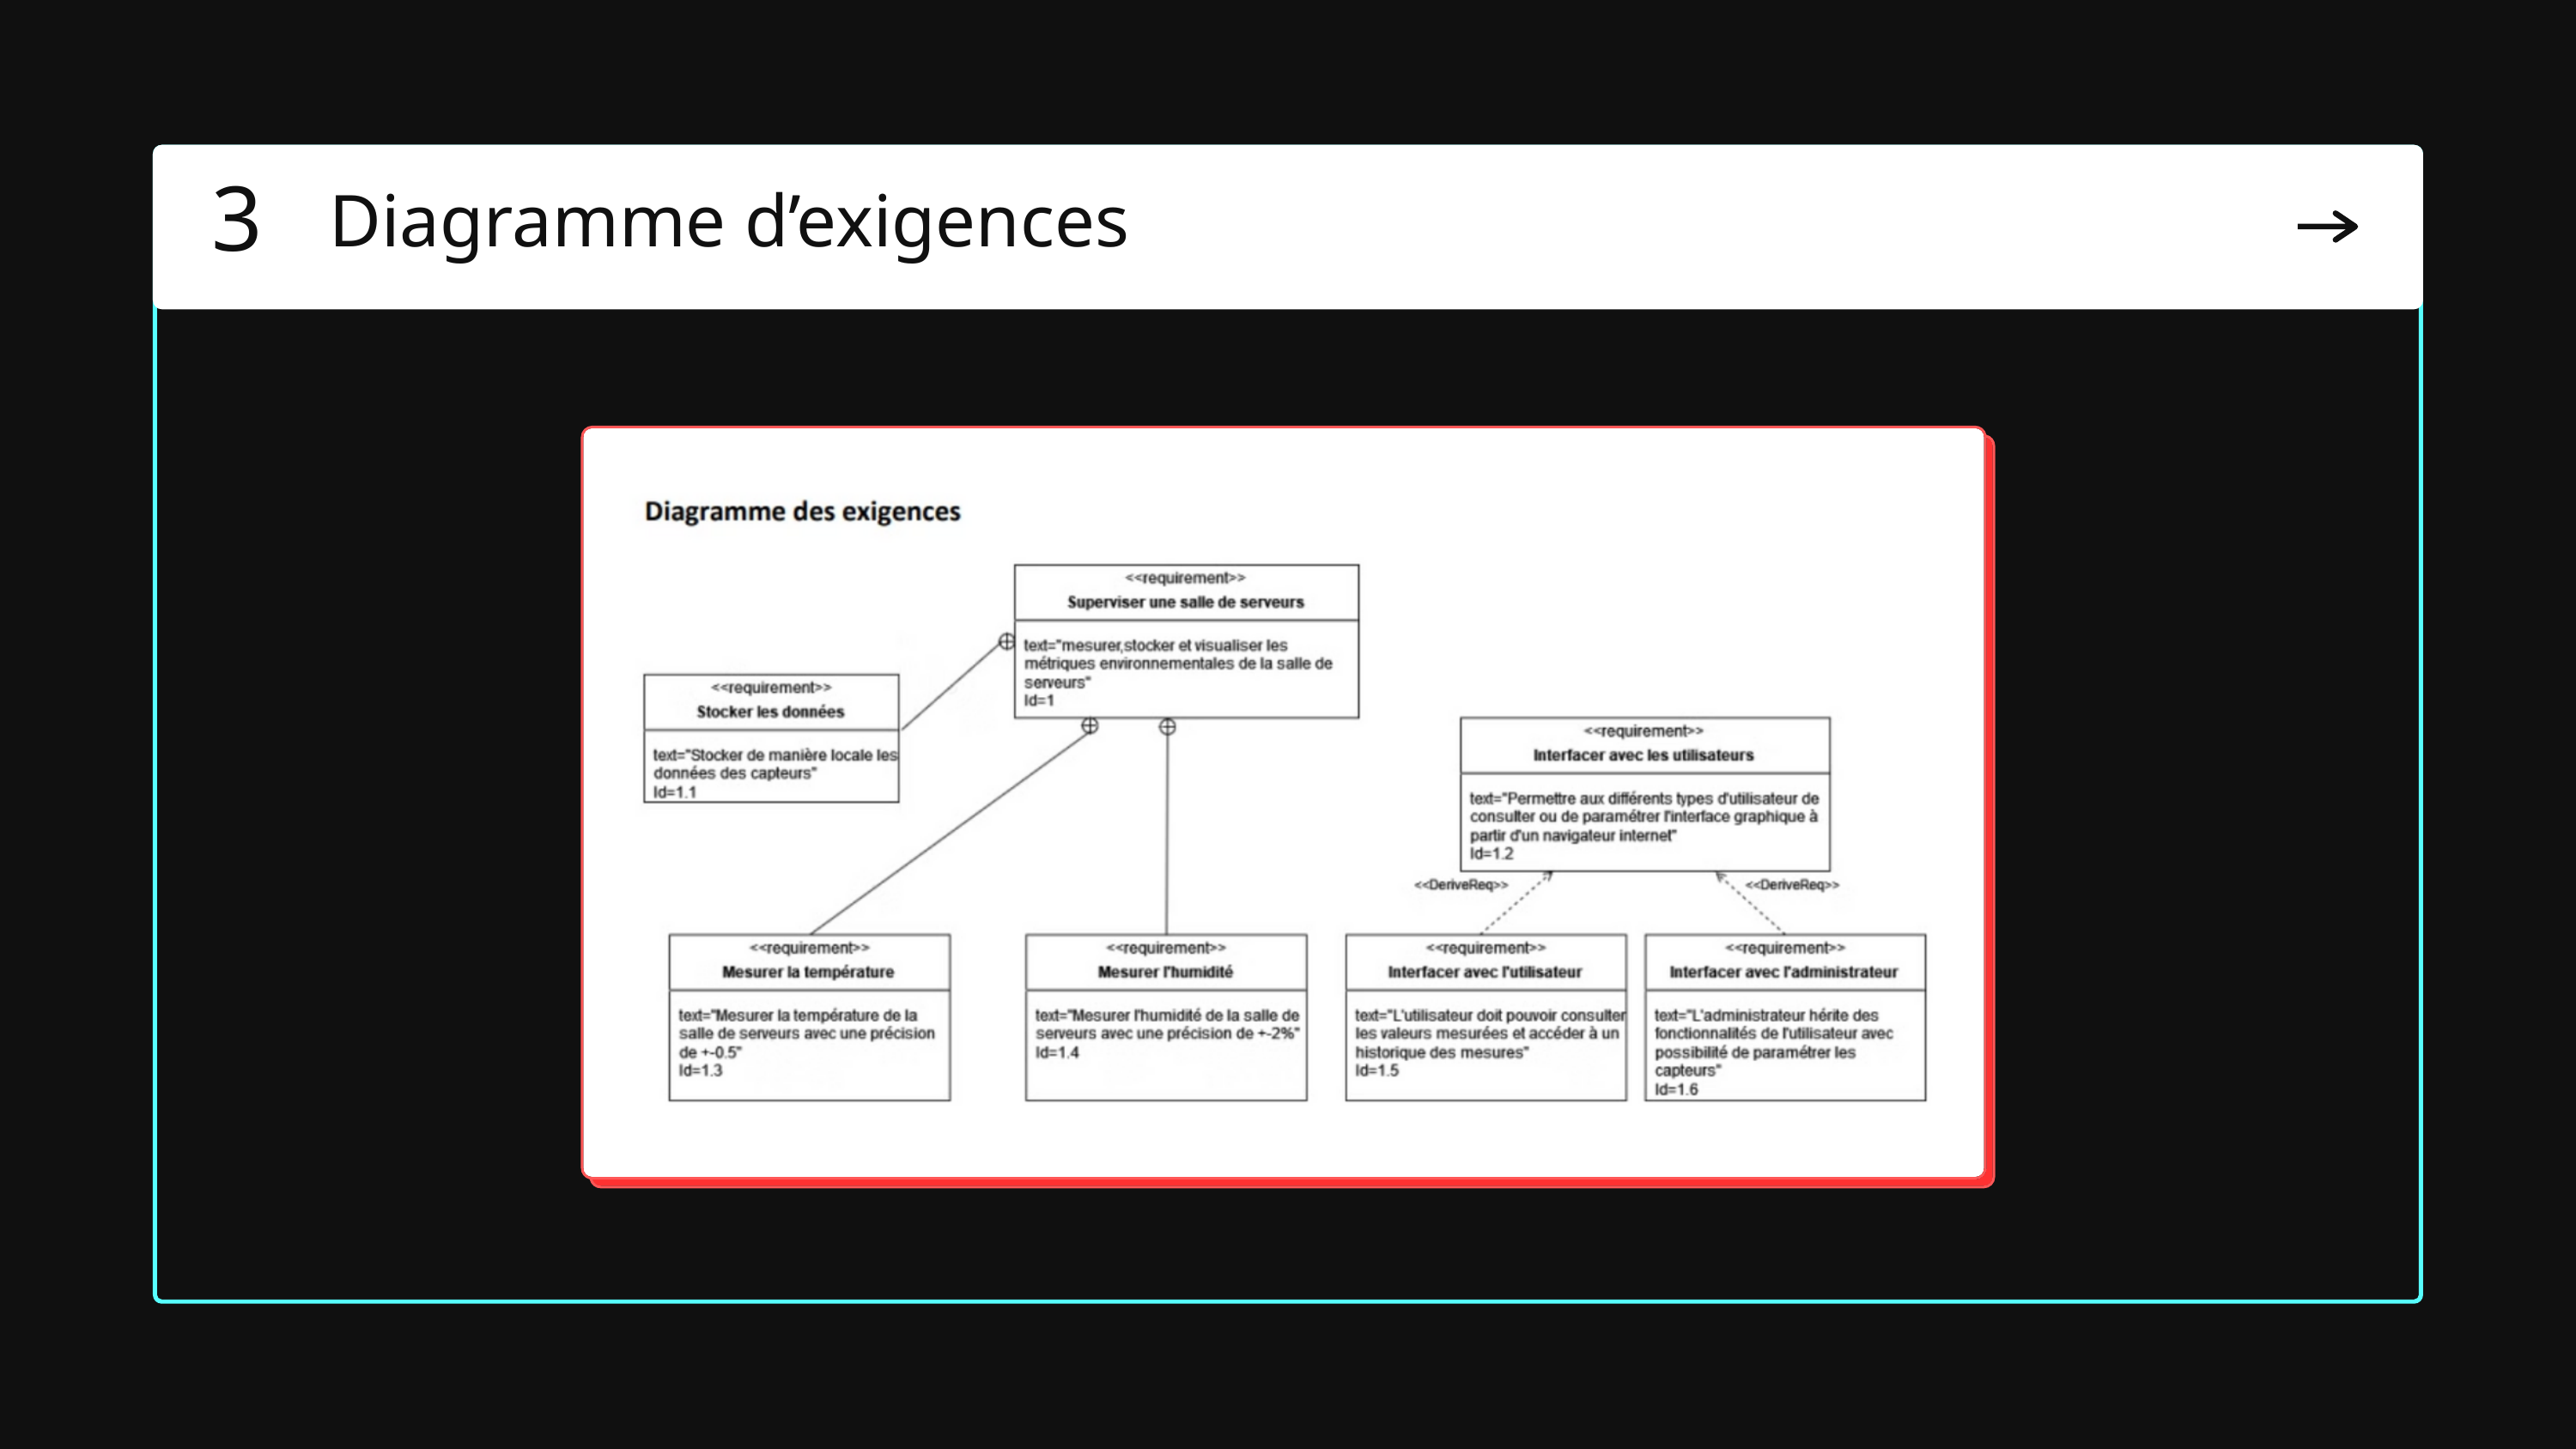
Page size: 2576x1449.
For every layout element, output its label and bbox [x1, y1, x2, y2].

text_box [2297, 209, 2359, 243]
text_box [152, 144, 2424, 310]
text_box [580, 425, 1996, 1189]
text_box [152, 318, 2424, 1304]
